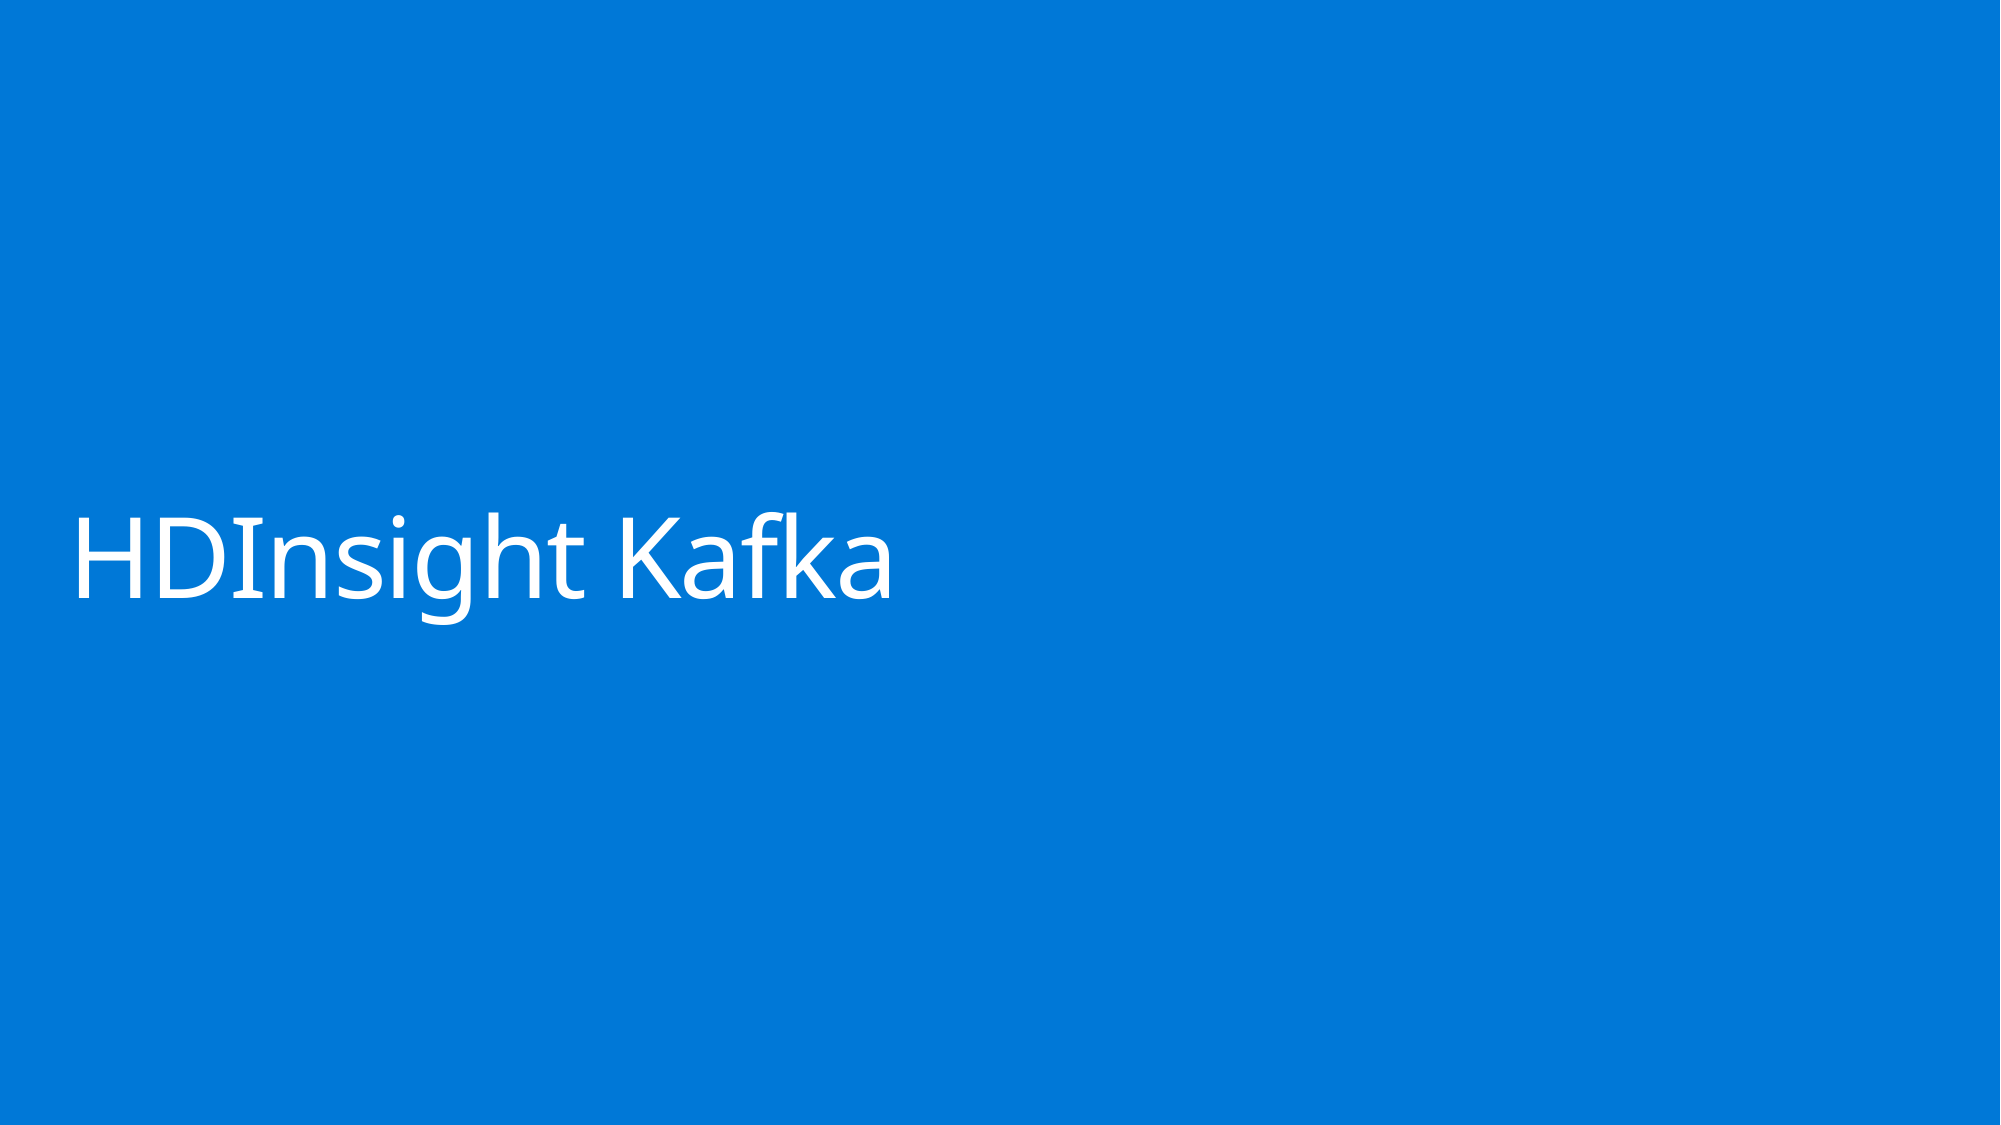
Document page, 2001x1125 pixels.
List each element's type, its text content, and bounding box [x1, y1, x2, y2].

title HDInsight Kafka [44, 486, 1956, 639]
